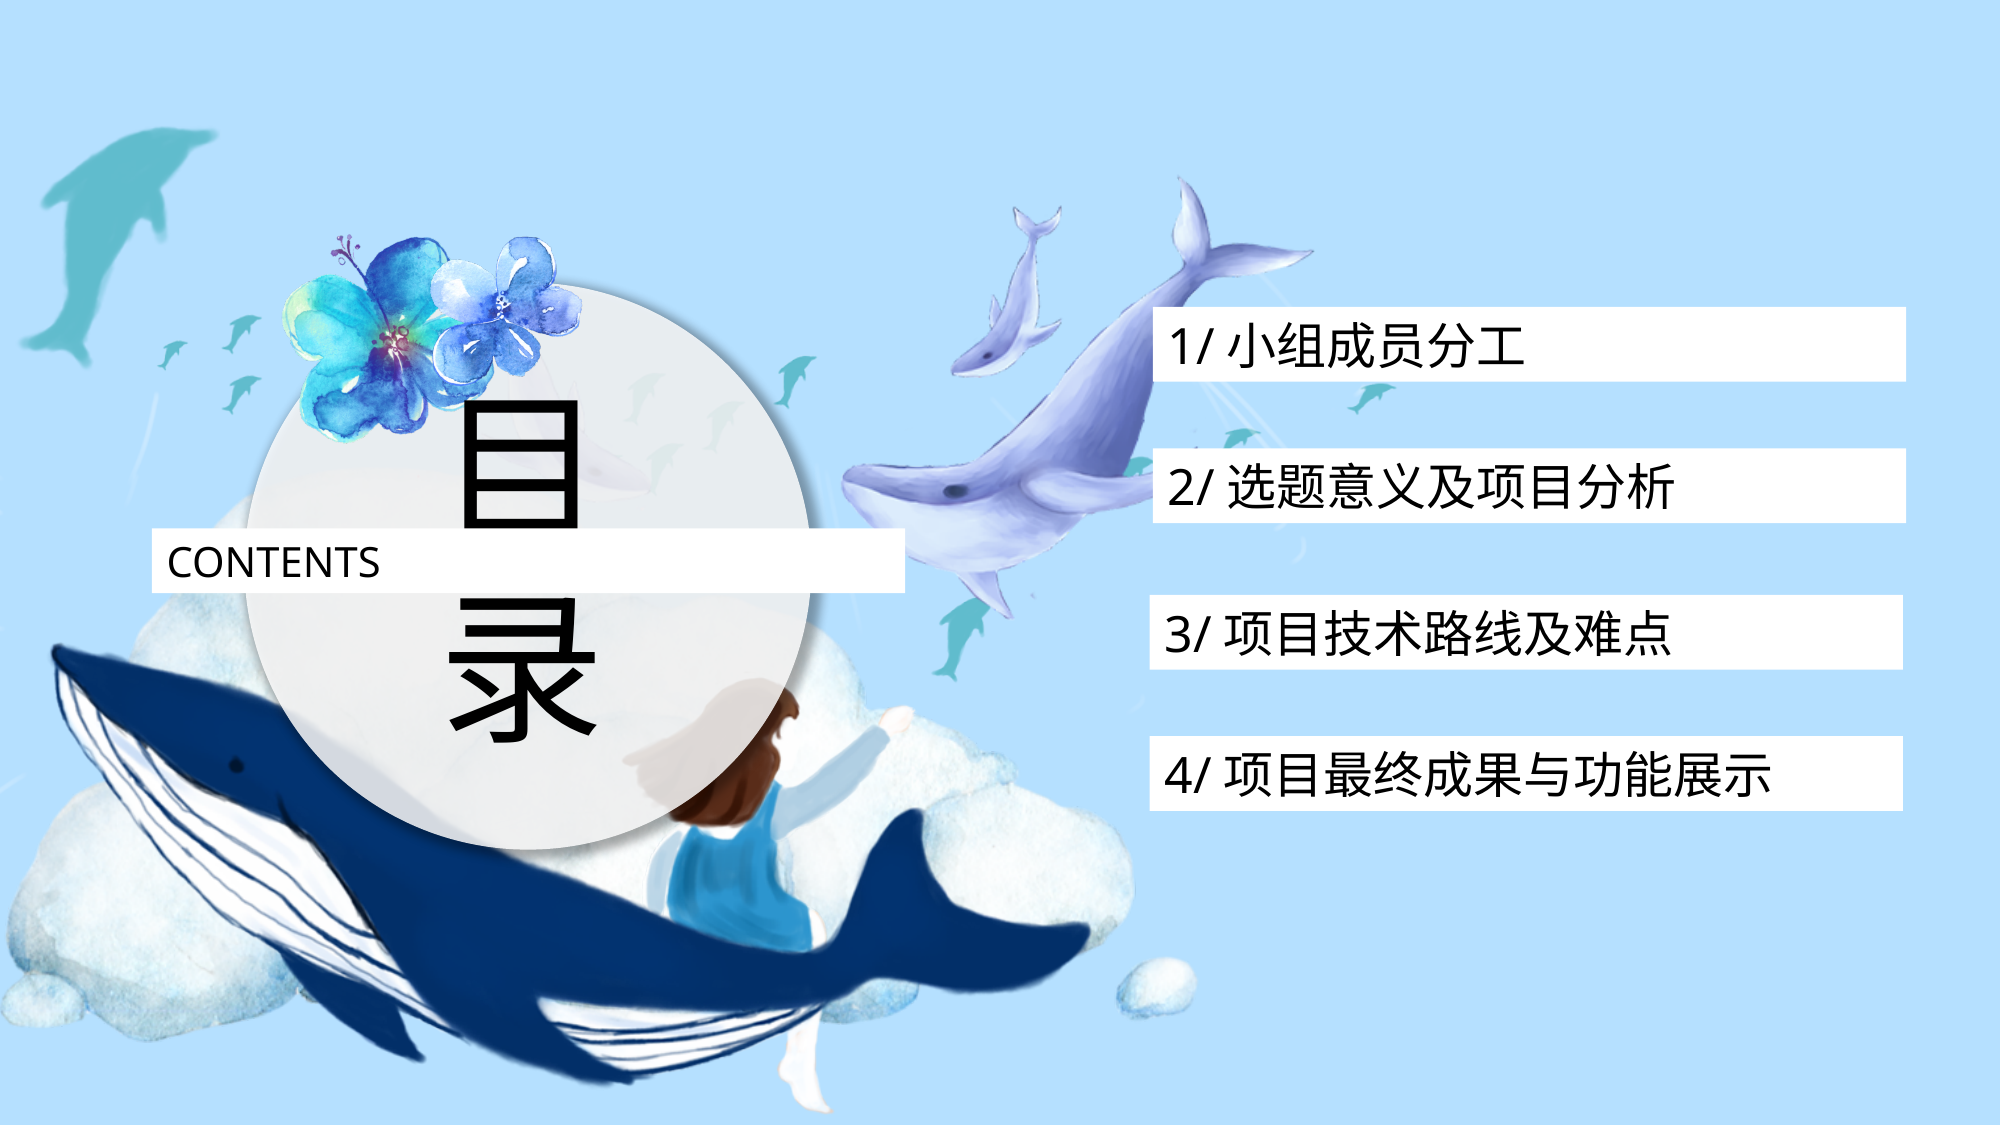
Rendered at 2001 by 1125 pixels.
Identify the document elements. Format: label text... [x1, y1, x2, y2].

text_box 2/选题意义及项目分析 [1538, 448, 1907, 524]
picture [0, 51, 1538, 1125]
text_box 3/项目技术路线及难点 [1538, 594, 1903, 670]
text_box 4/项目最终成果与功能展示 [1538, 736, 1903, 811]
text_box 1/小组成员分工 [1538, 306, 1907, 382]
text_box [151, 216, 906, 850]
